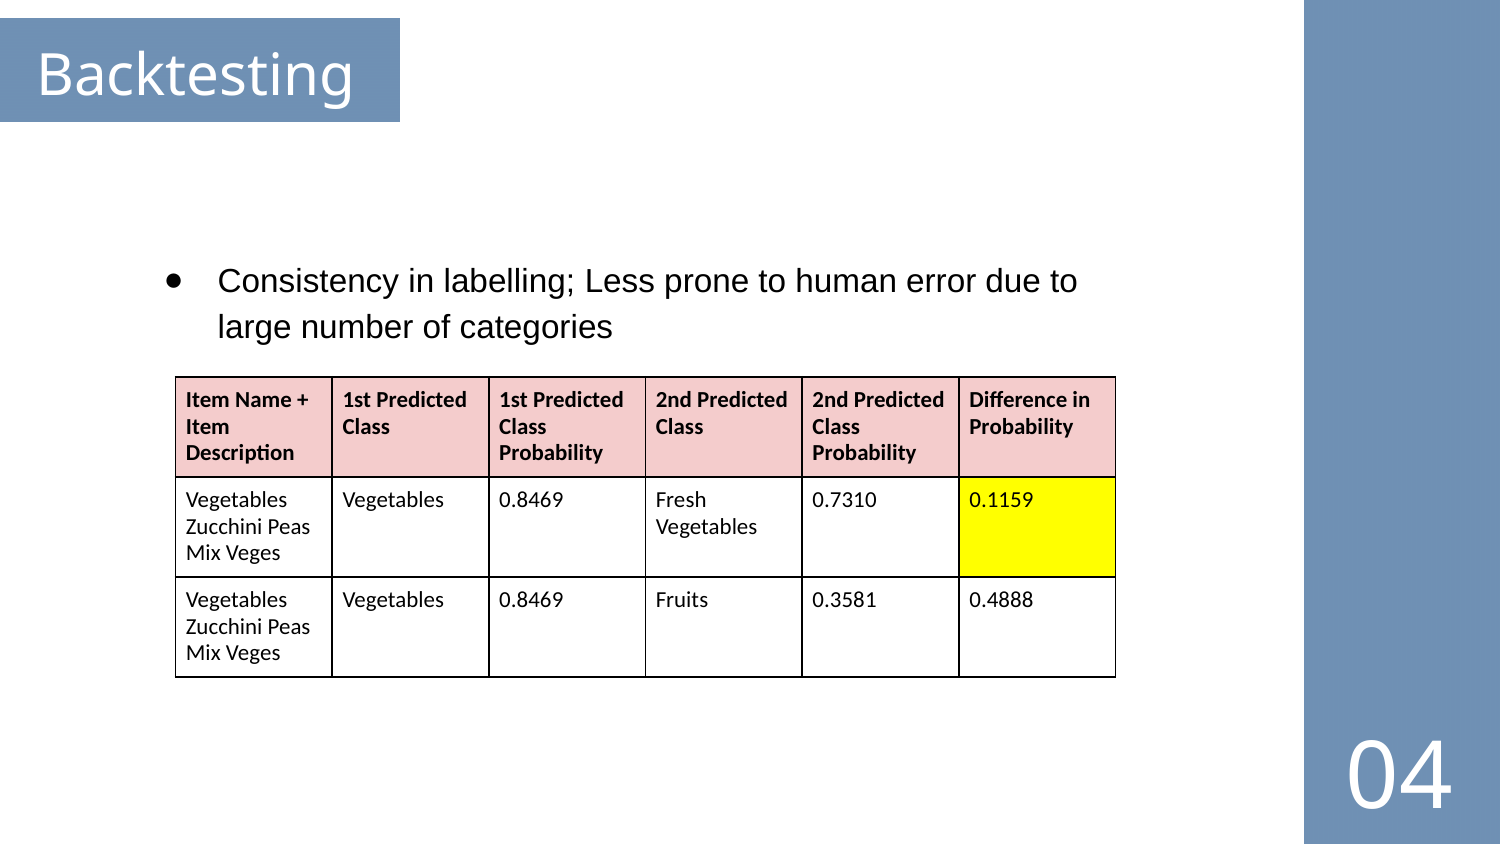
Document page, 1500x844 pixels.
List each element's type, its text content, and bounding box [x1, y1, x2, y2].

table_cell Vegetables Zucchini Peas Mix Veges [176, 478, 331, 576]
table_header Item Name + Item Description [176, 378, 331, 476]
text_box Consistency in labelling; Less prone to human error due to large number of categories [127, 0, 1141, 603]
table_cell 0.4888 [960, 578, 1115, 676]
table_header 1st Predicted Class [333, 378, 488, 476]
table_header 2nd Predicted Class [646, 378, 801, 476]
table_cell 0.8469 [490, 478, 645, 576]
table_cell Vegetables [333, 578, 488, 676]
table_cell 0.1159 [960, 478, 1115, 576]
table_header 1st Predicted Class Probability [490, 378, 645, 476]
table_header 2nd Predicted Class Probability [803, 378, 958, 476]
table_cell Vegetables Zucchini Peas Mix Veges [176, 578, 331, 676]
table_header Difference in Probability [960, 378, 1115, 476]
table_cell 0.8469 [490, 578, 645, 676]
table_cell Vegetables [333, 478, 488, 576]
picture [0, 17, 401, 122]
table_cell 0.7310 [803, 478, 958, 576]
table_cell 0.3581 [803, 578, 958, 676]
table_cell Fresh Vegetables [646, 478, 801, 576]
table_cell Fruits [646, 578, 801, 676]
picture [1304, 0, 1500, 844]
